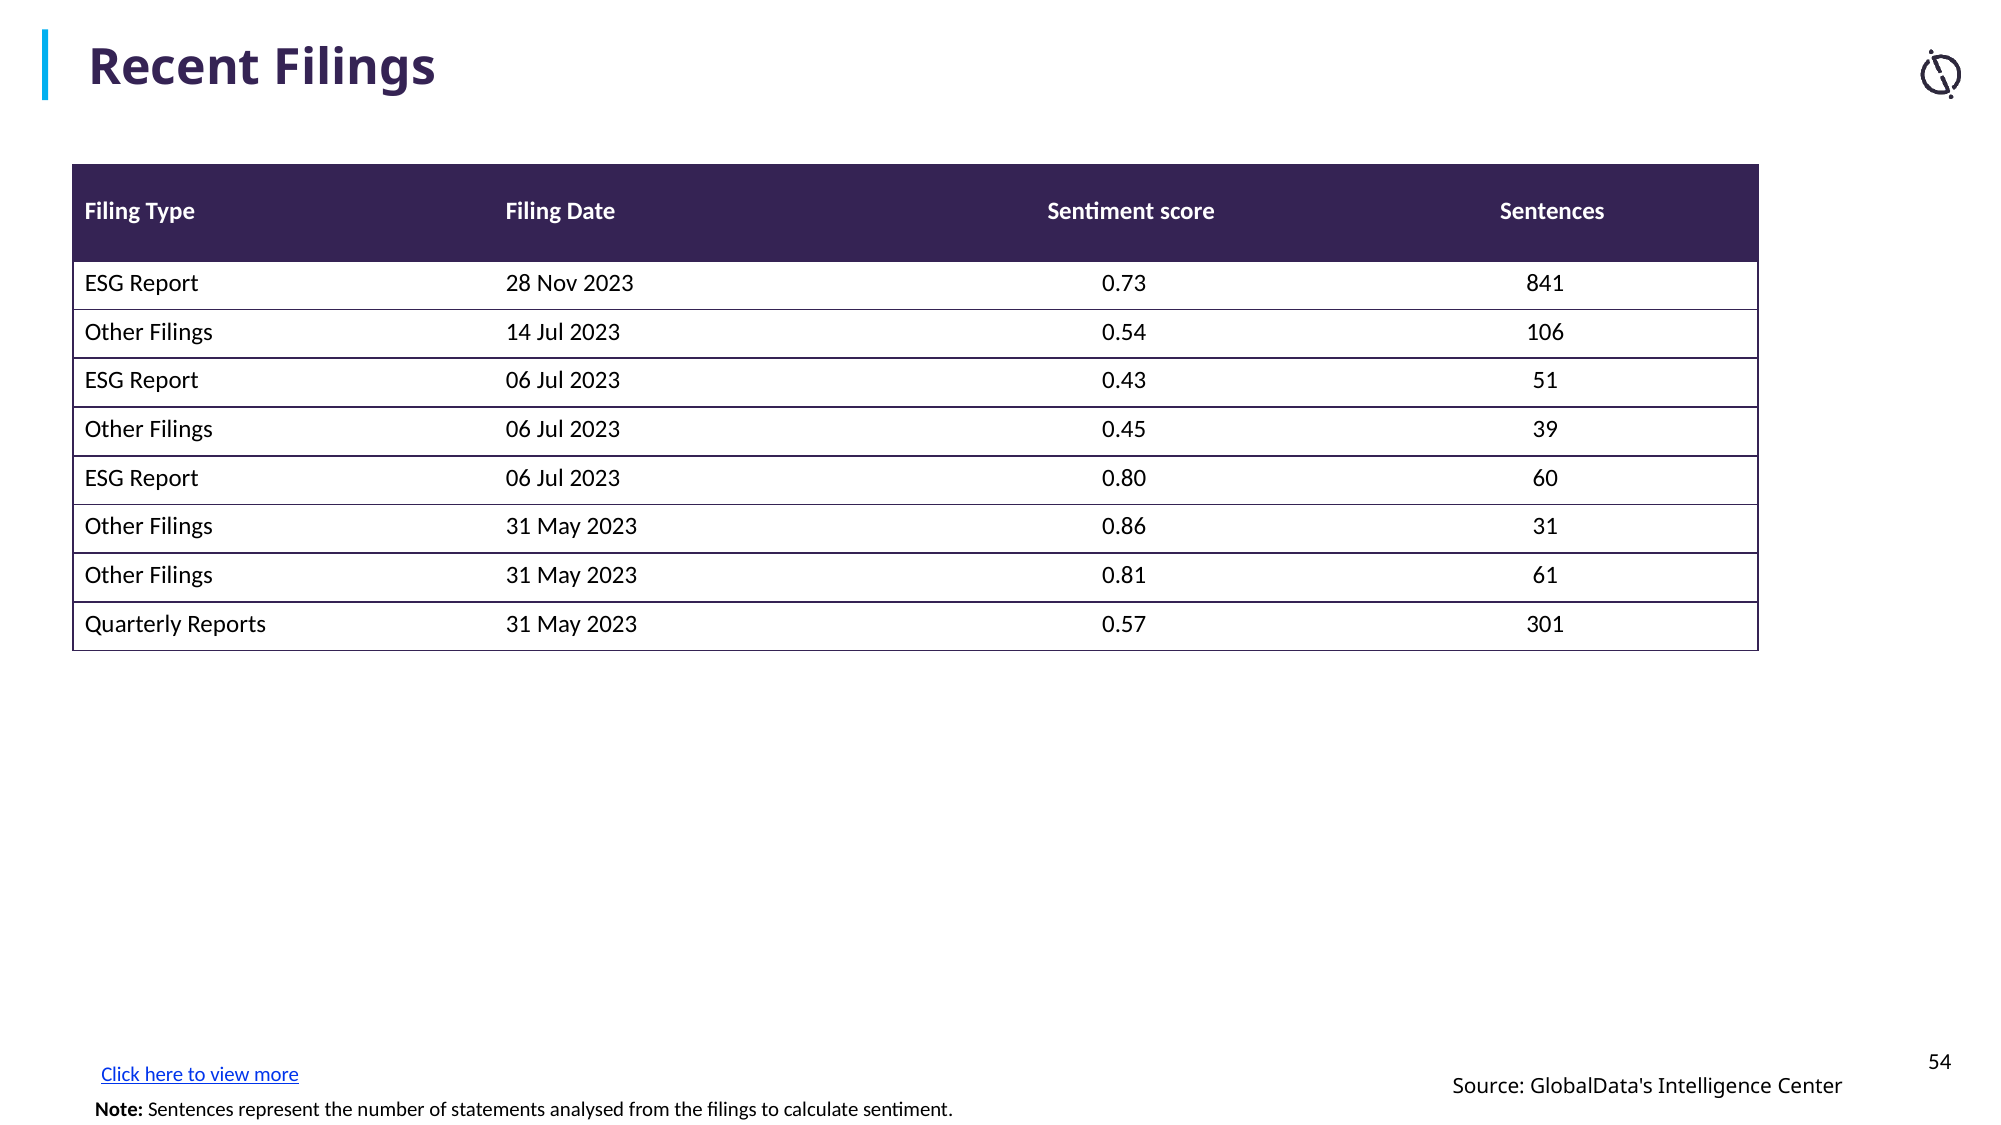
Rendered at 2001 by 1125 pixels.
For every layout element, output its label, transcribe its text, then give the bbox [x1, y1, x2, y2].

table_cell 0.43 [915, 359, 1336, 406]
picture [1920, 49, 1961, 99]
table_cell ESG Report [74, 262, 494, 309]
table_cell 0.80 [915, 457, 1336, 504]
table_cell 31 May 2023 [494, 603, 915, 650]
table_cell 51 [1336, 359, 1757, 406]
table_cell Other Filings [74, 554, 494, 601]
table_cell 39 [1336, 408, 1757, 455]
table_cell 0.45 [915, 408, 1336, 455]
table_cell 06 Jul 2023 [494, 408, 915, 455]
table_header Sentiment score [915, 166, 1336, 260]
table_header Filing Type [74, 166, 494, 260]
table_cell 60 [1336, 457, 1757, 504]
table_cell 06 Jul 2023 [494, 359, 915, 406]
table_header Sentences [1336, 166, 1757, 260]
table_header Filing Date [494, 166, 915, 260]
table_cell 0.81 [915, 554, 1336, 601]
table_cell 06 Jul 2023 [494, 457, 915, 504]
table_cell Quarterly Reports [74, 603, 494, 650]
table_cell 0.73 [915, 262, 1336, 309]
table_cell 301 [1336, 603, 1757, 650]
table_cell 61 [1336, 554, 1757, 601]
table_cell 0.54 [915, 310, 1336, 357]
table_cell 0.86 [915, 505, 1336, 552]
table_cell 0.57 [915, 603, 1336, 650]
text_box Note: Sentences represent the number of statements analysed from the filings to calculate sentiment. [80, 1088, 1165, 1125]
table_cell ESG Report [74, 457, 494, 504]
table_cell ESG Report [74, 359, 494, 406]
table_cell 841 [1336, 262, 1757, 309]
list Recent Filings [41, 35, 1884, 94]
table_cell Other Filings [74, 408, 494, 455]
text_box Click here to view more [86, 1056, 1930, 1094]
table_cell Other Filings [74, 310, 494, 357]
table_cell Other Filings [74, 505, 494, 552]
table_cell 106 [1336, 310, 1757, 357]
table_cell 31 May 2023 [494, 554, 915, 601]
table_cell 31 May 2023 [494, 505, 915, 552]
table_cell 31 [1336, 505, 1757, 552]
table_cell 28 Nov 2023 [494, 262, 915, 309]
table_cell 14 Jul 2023 [494, 310, 915, 357]
